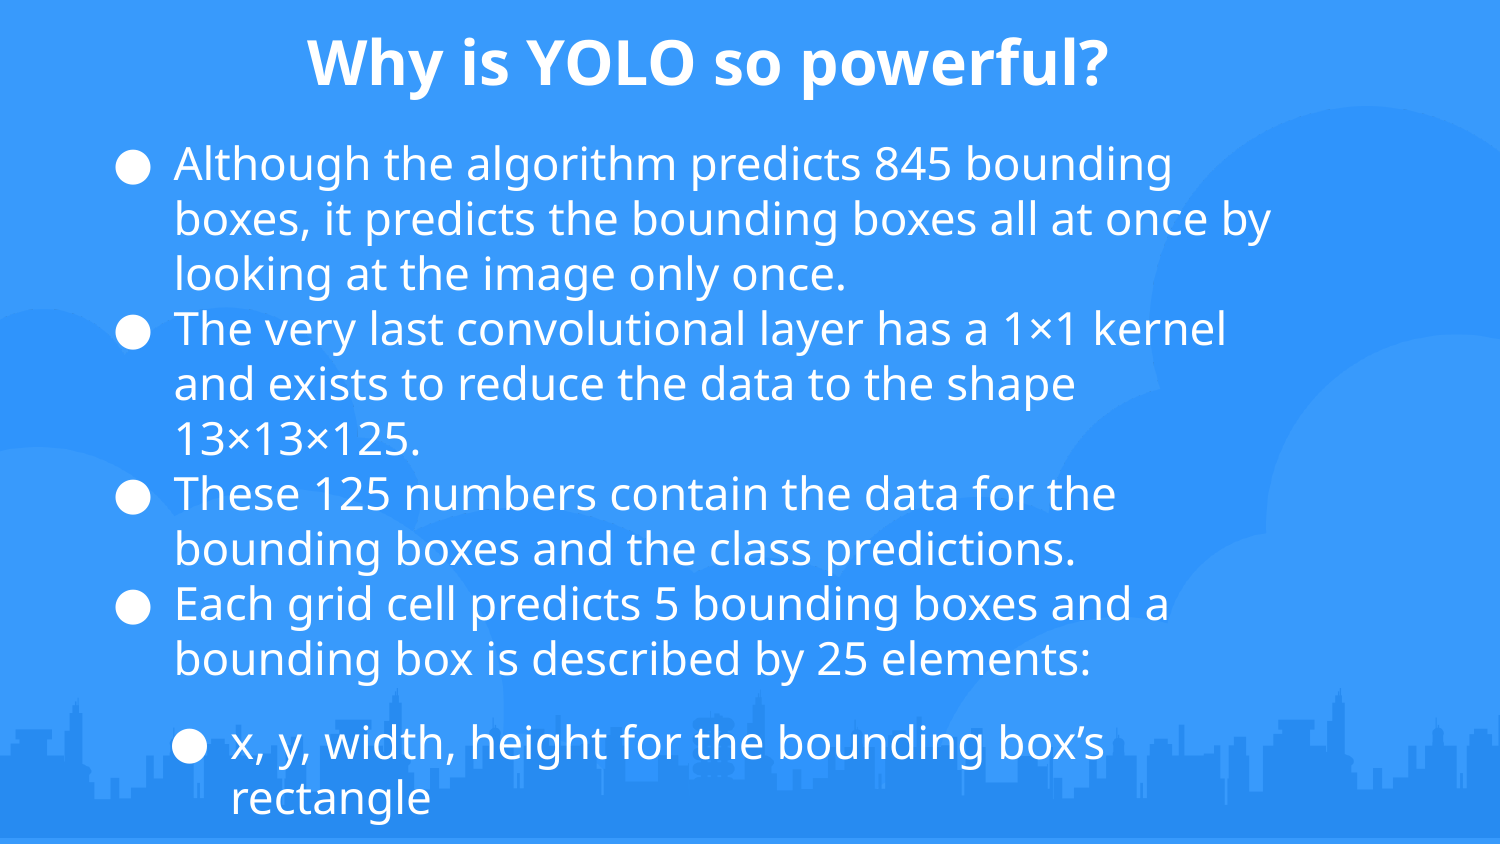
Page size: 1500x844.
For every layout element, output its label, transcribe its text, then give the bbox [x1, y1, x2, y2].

text_box Why is YOLO so powerful? [83, 14, 1334, 104]
picture [0, 105, 1500, 839]
